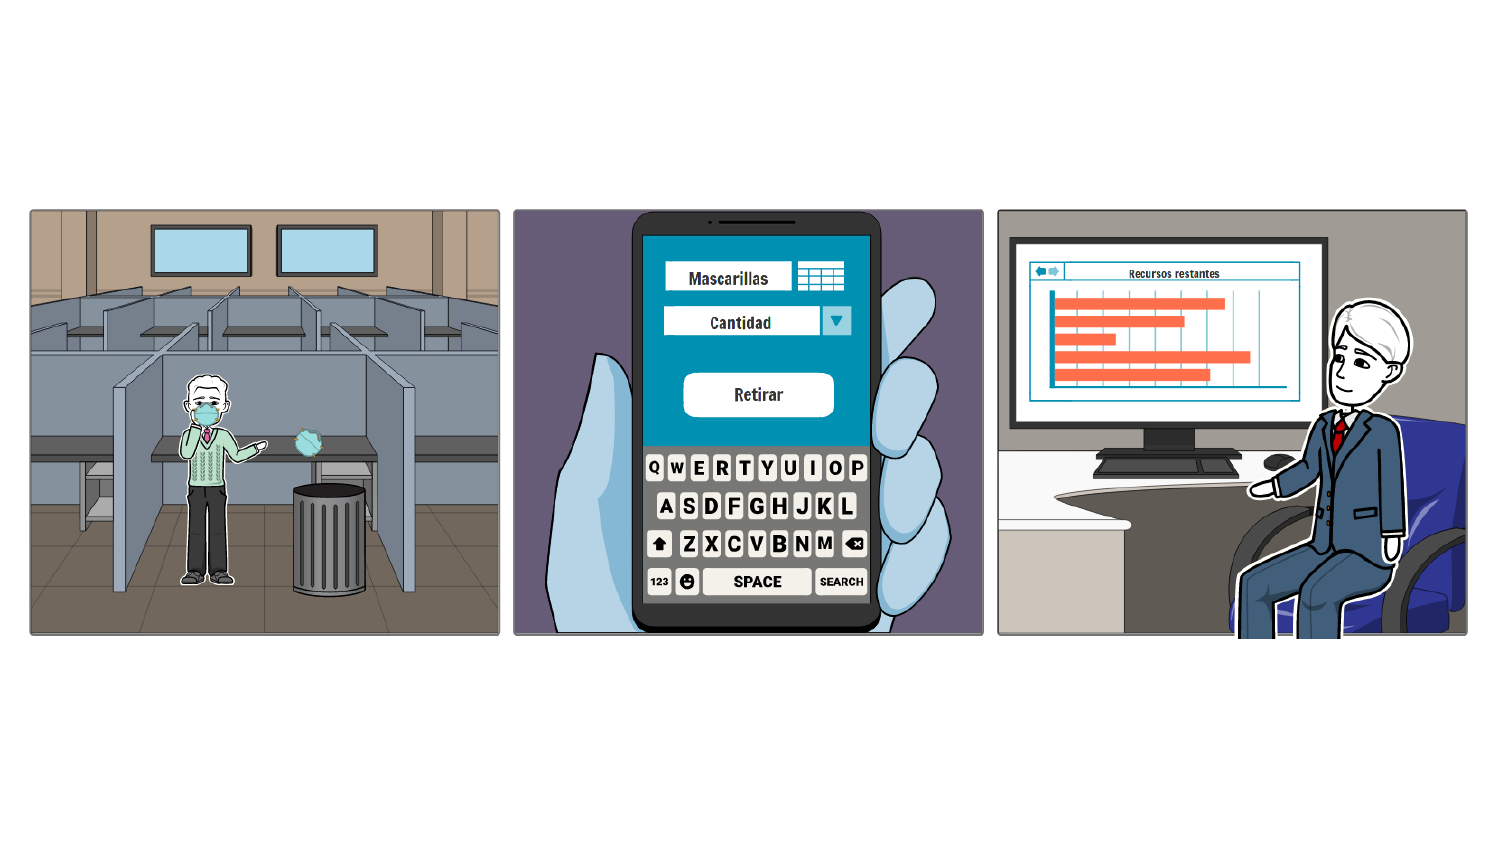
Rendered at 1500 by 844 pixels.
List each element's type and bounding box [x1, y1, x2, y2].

picture [24, 204, 1476, 640]
